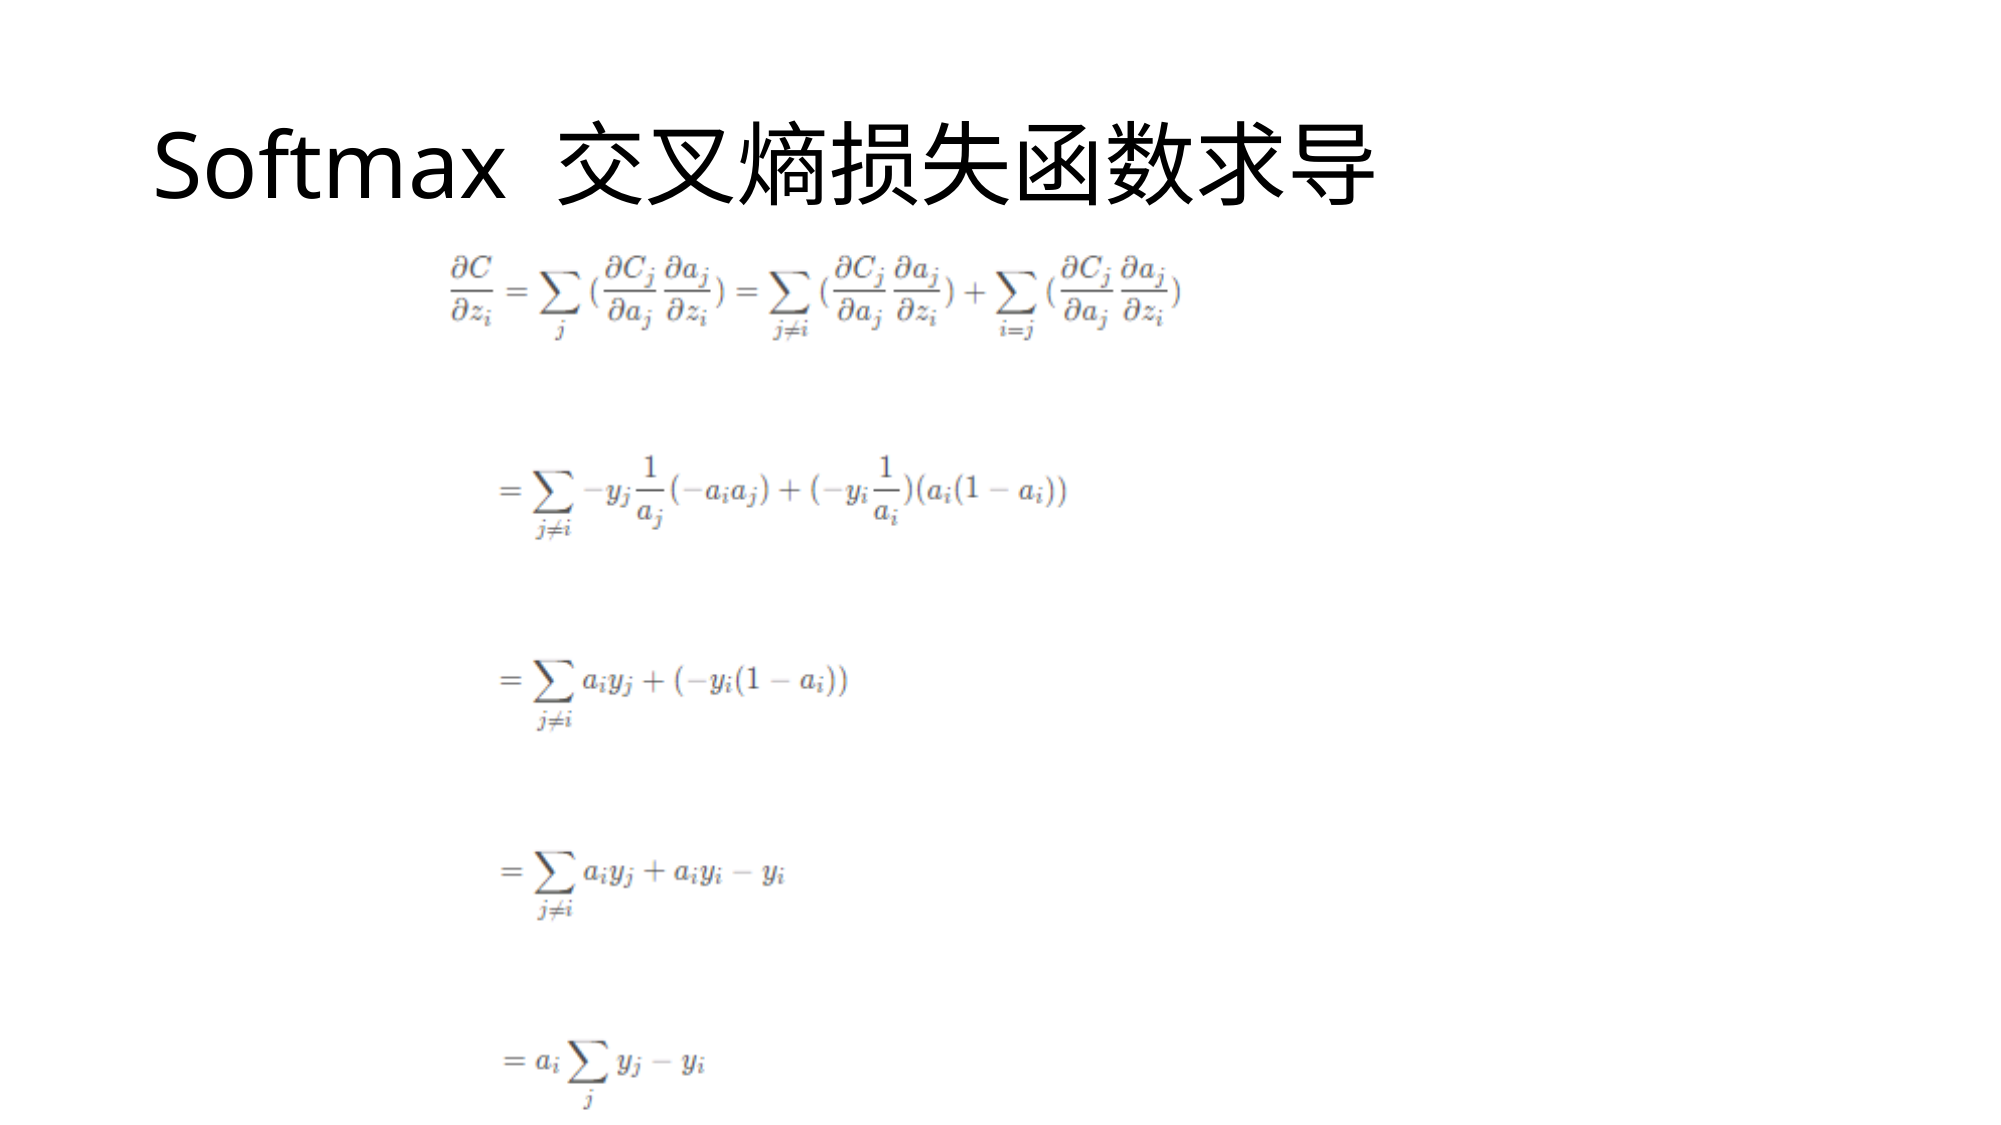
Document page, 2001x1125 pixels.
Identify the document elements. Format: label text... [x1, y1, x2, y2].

title Softmax 交叉熵损失函数求导 [137, 59, 1863, 278]
picture [415, 236, 1613, 1123]
